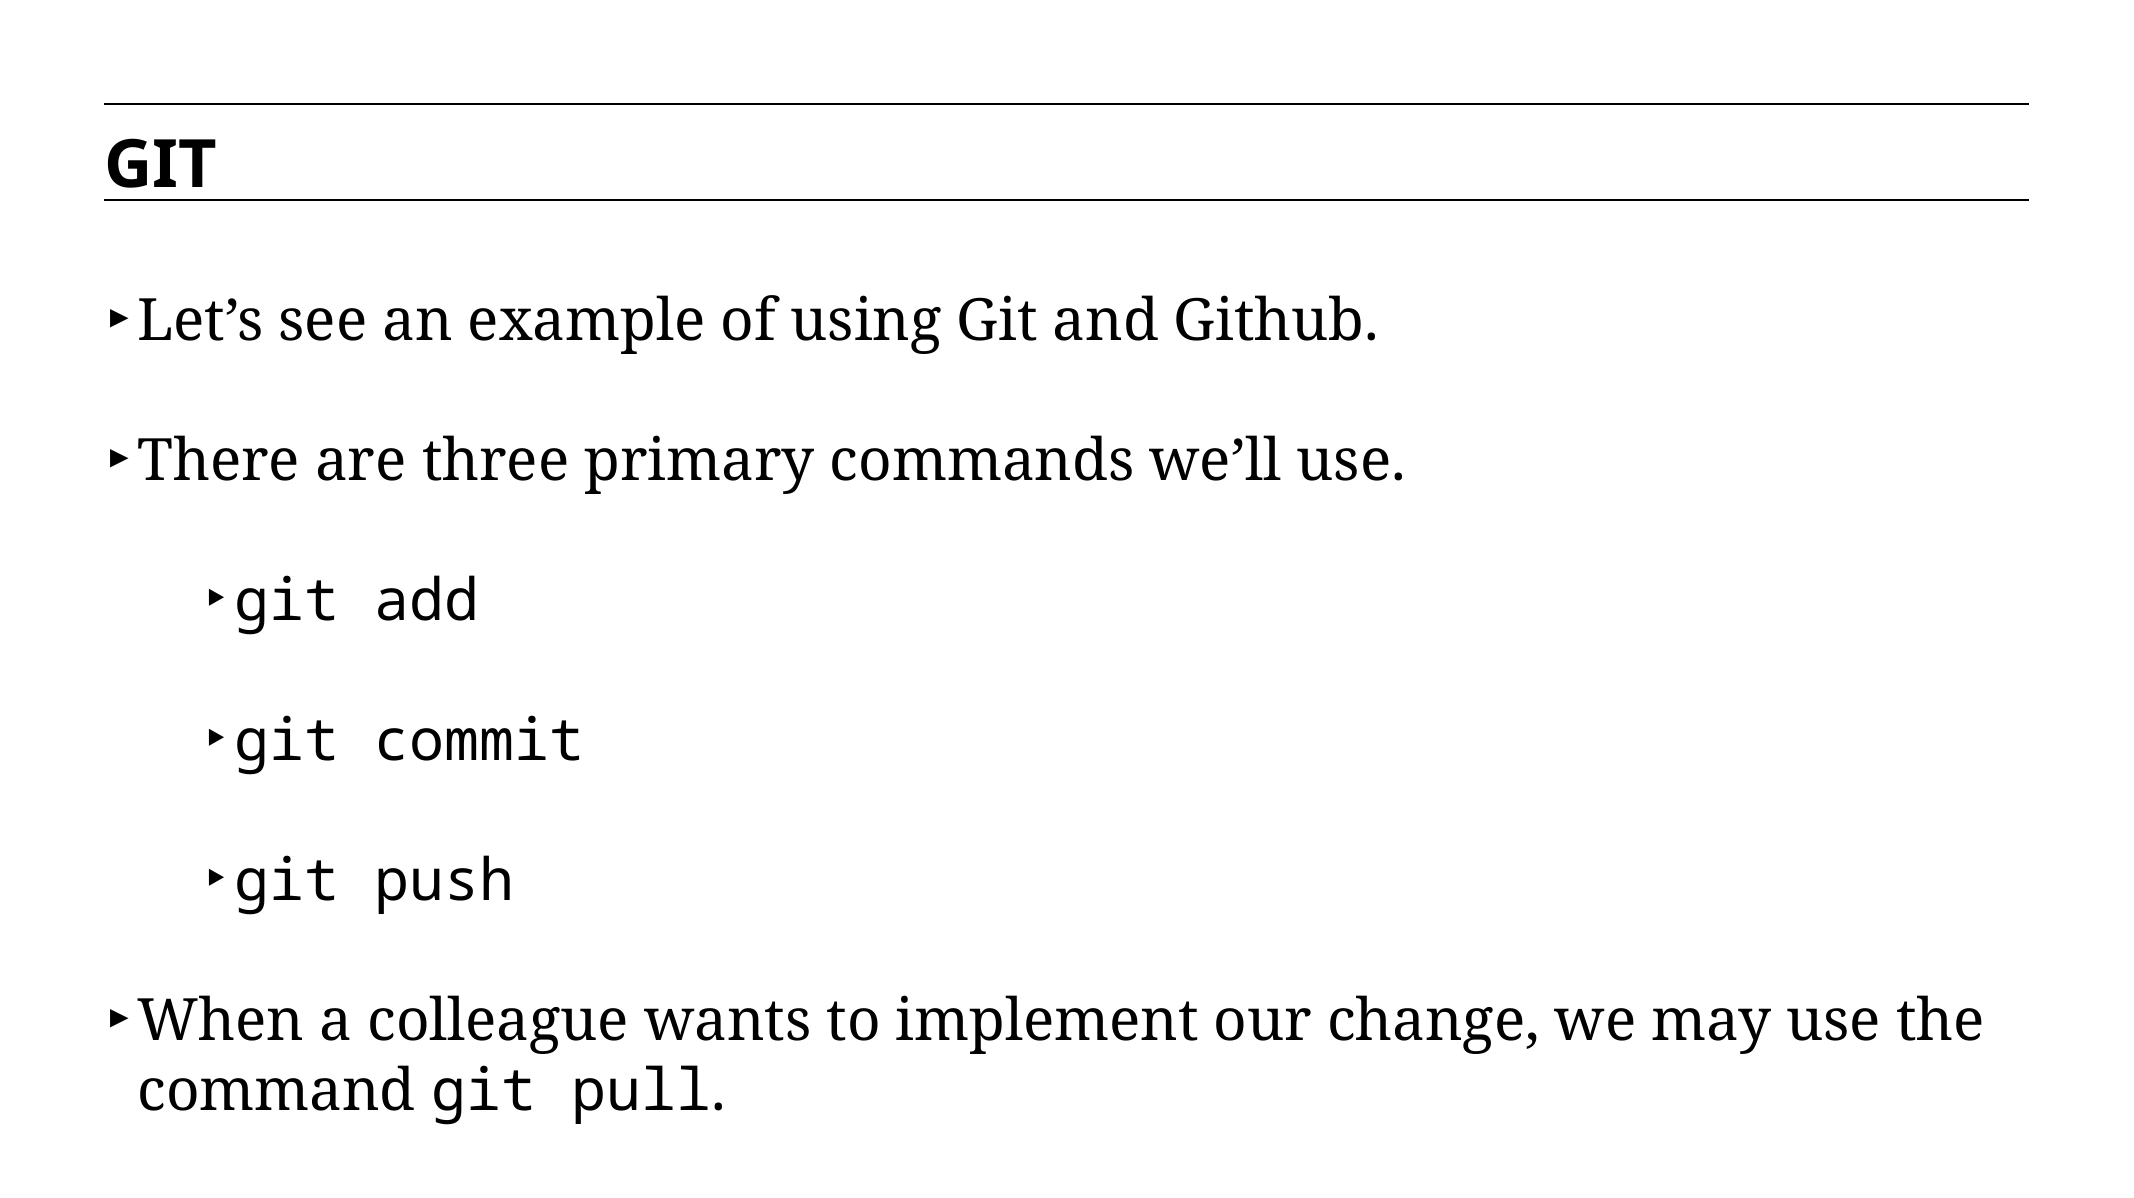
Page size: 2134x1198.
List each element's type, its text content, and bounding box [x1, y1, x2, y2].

text_box GIT [104, 120, 2030, 192]
list Let’s see an example of using Git and Github. There are three primary commands we’ll use. git add git commit git push When a colleague wants to implement our change, we may use the command git pull. [104, 212, 2030, 837]
